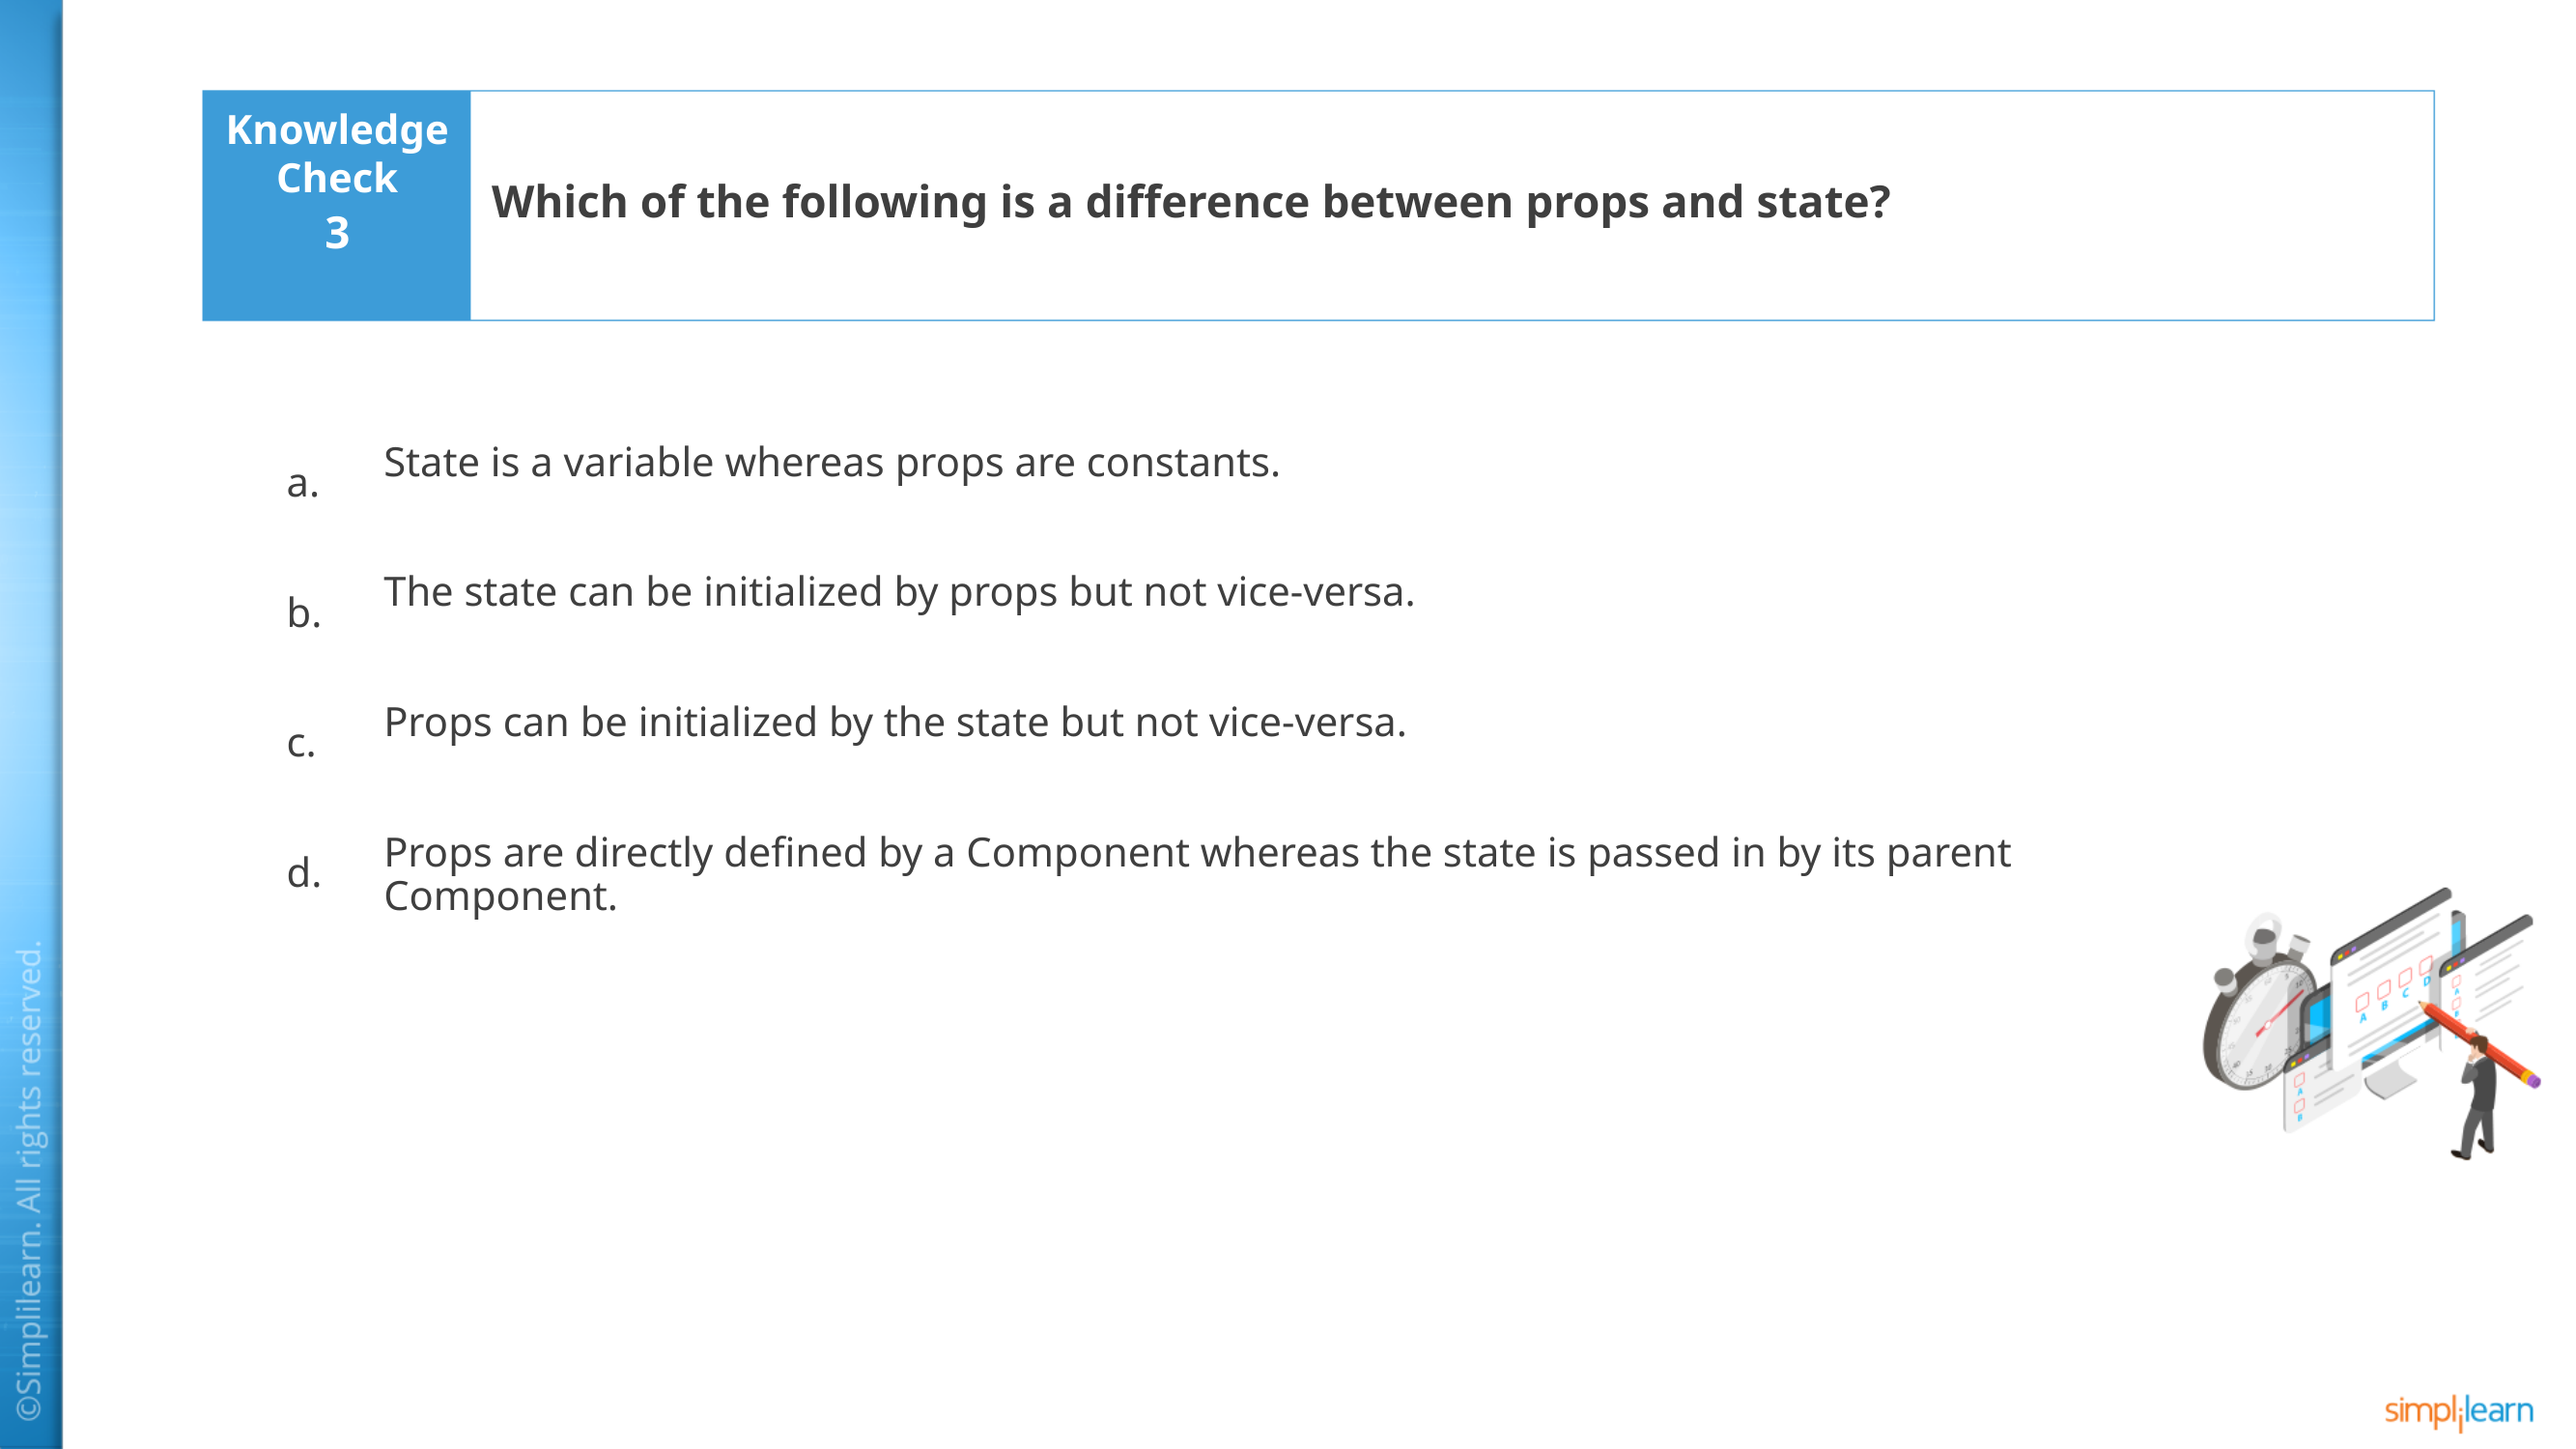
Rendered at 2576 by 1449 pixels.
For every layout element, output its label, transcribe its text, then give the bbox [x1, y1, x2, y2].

list State is a variable whereas props are constants. [369, 441, 2152, 554]
list The state can be initialized by props but not vice-versa. [369, 572, 2152, 684]
list Props are directly defined by a Component whereas the state is passed in by its parent Component. [369, 832, 2152, 944]
list Which of the following is a difference between props and state? [477, 90, 2430, 317]
picture [0, 0, 2576, 1449]
list 3 [203, 203, 472, 310]
list Props can be initialized by the state but not vice-versa. [369, 701, 2152, 813]
